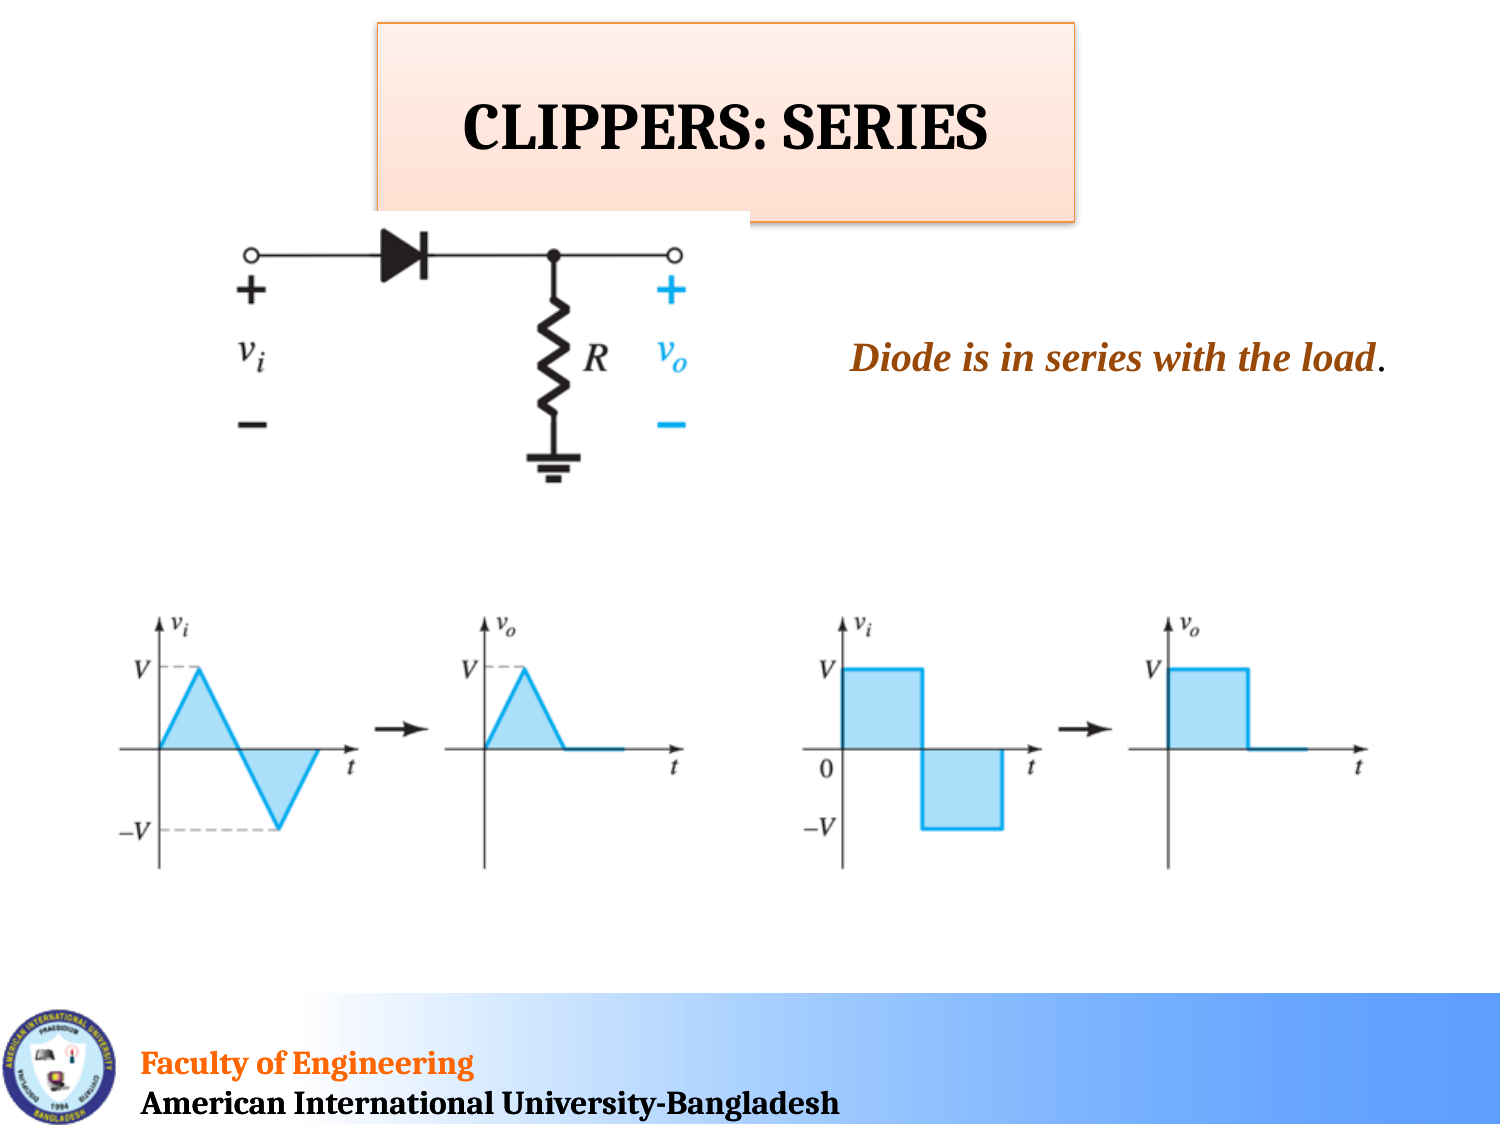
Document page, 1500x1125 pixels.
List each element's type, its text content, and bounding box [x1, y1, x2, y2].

title CLIPPERS: SERIES [377, 22, 1075, 223]
picture [174, 211, 751, 500]
picture [102, 599, 727, 879]
text_box Diode is in series with the load. [834, 322, 1424, 388]
picture [773, 599, 1398, 879]
picture [0, 1007, 119, 1125]
